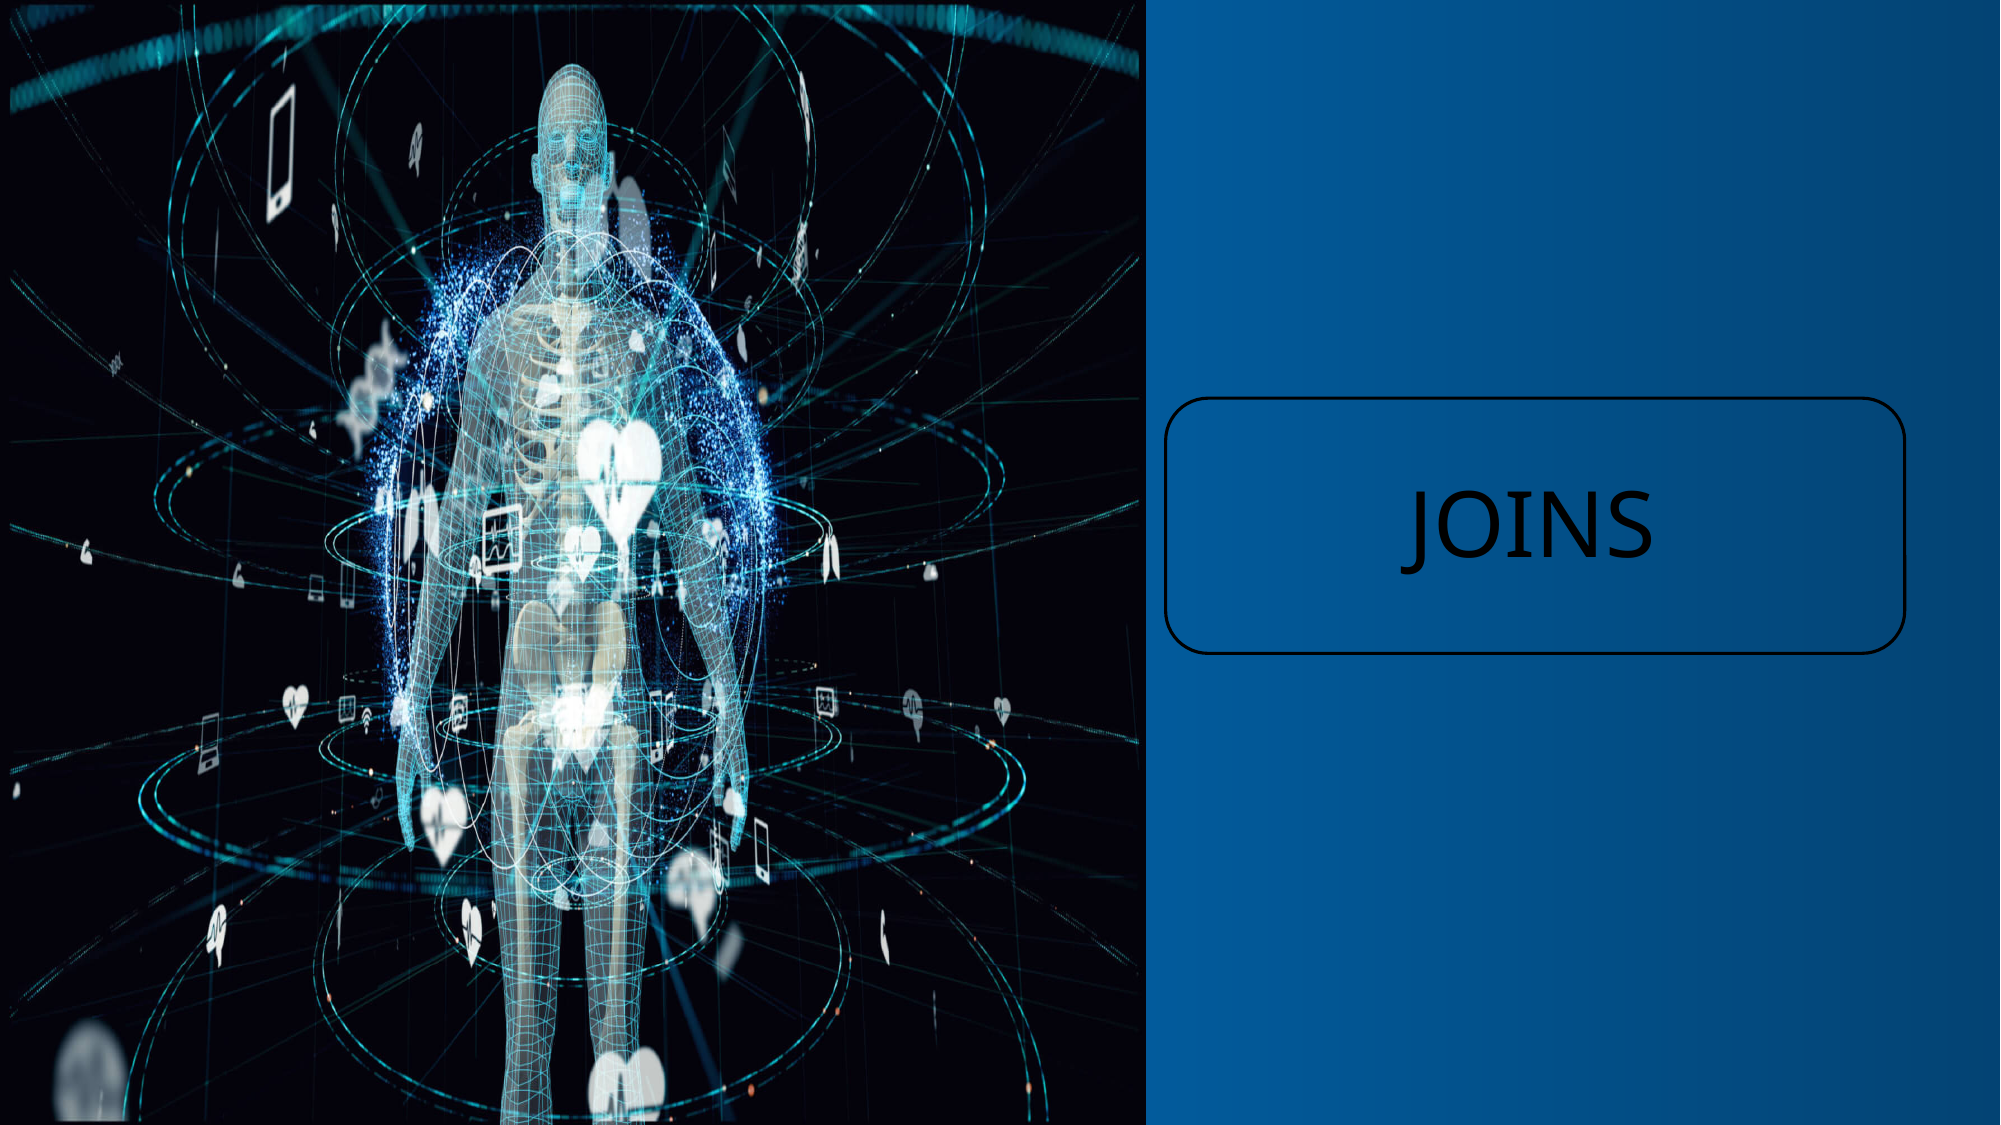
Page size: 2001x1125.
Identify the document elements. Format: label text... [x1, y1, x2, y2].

text_box [1164, 396, 1907, 655]
title JOINS [1146, 363, 1952, 692]
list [0, 0, 1146, 1125]
